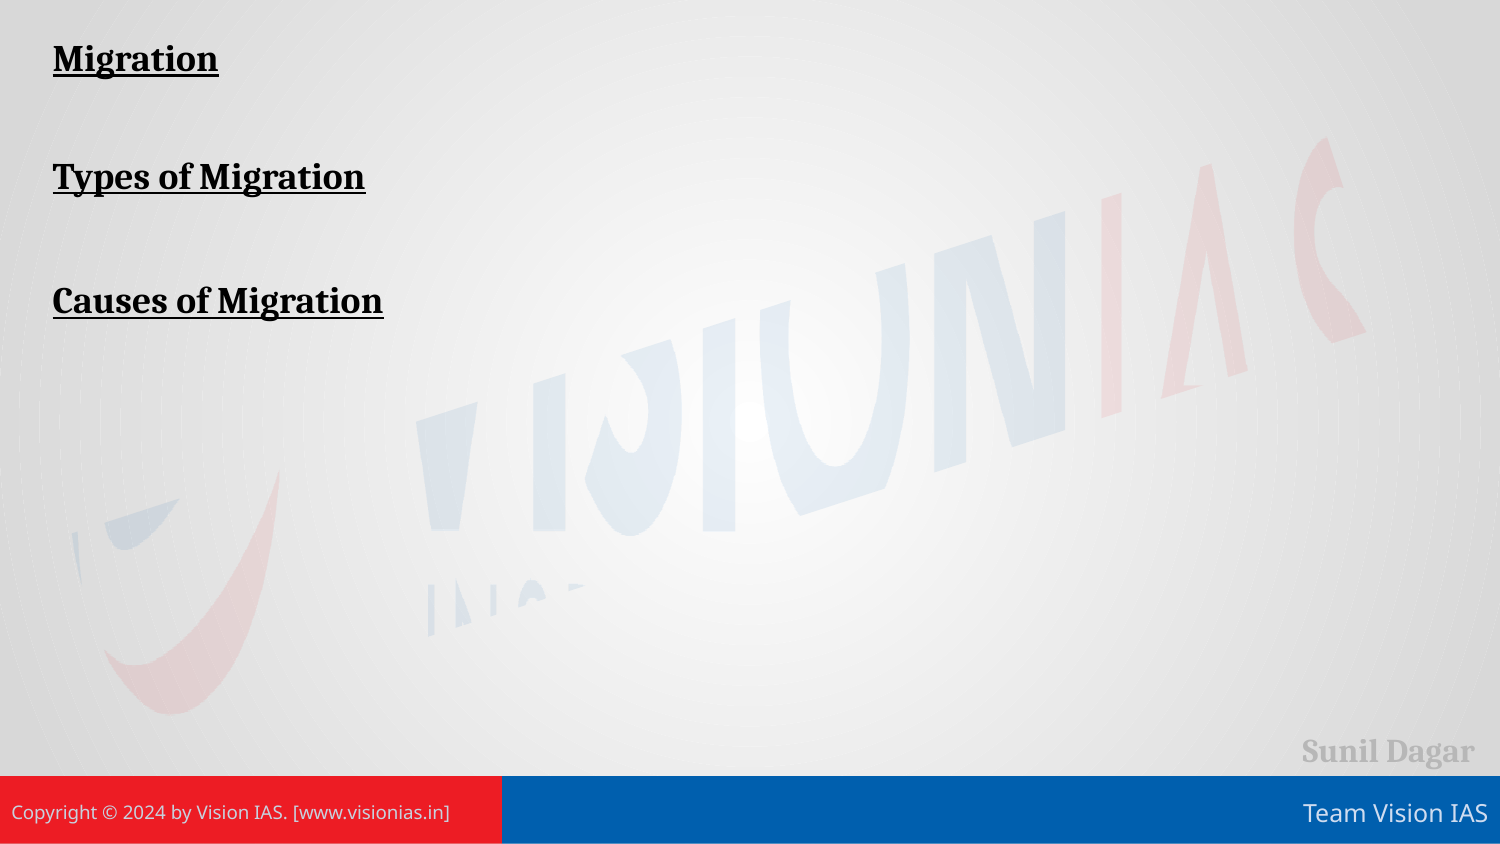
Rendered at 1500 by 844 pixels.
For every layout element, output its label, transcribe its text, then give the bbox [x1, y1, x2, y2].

text_box Migration Types of Migration Causes of Migration [37, 26, 1463, 369]
text_box Sunil Dagar [1287, 714, 1500, 785]
